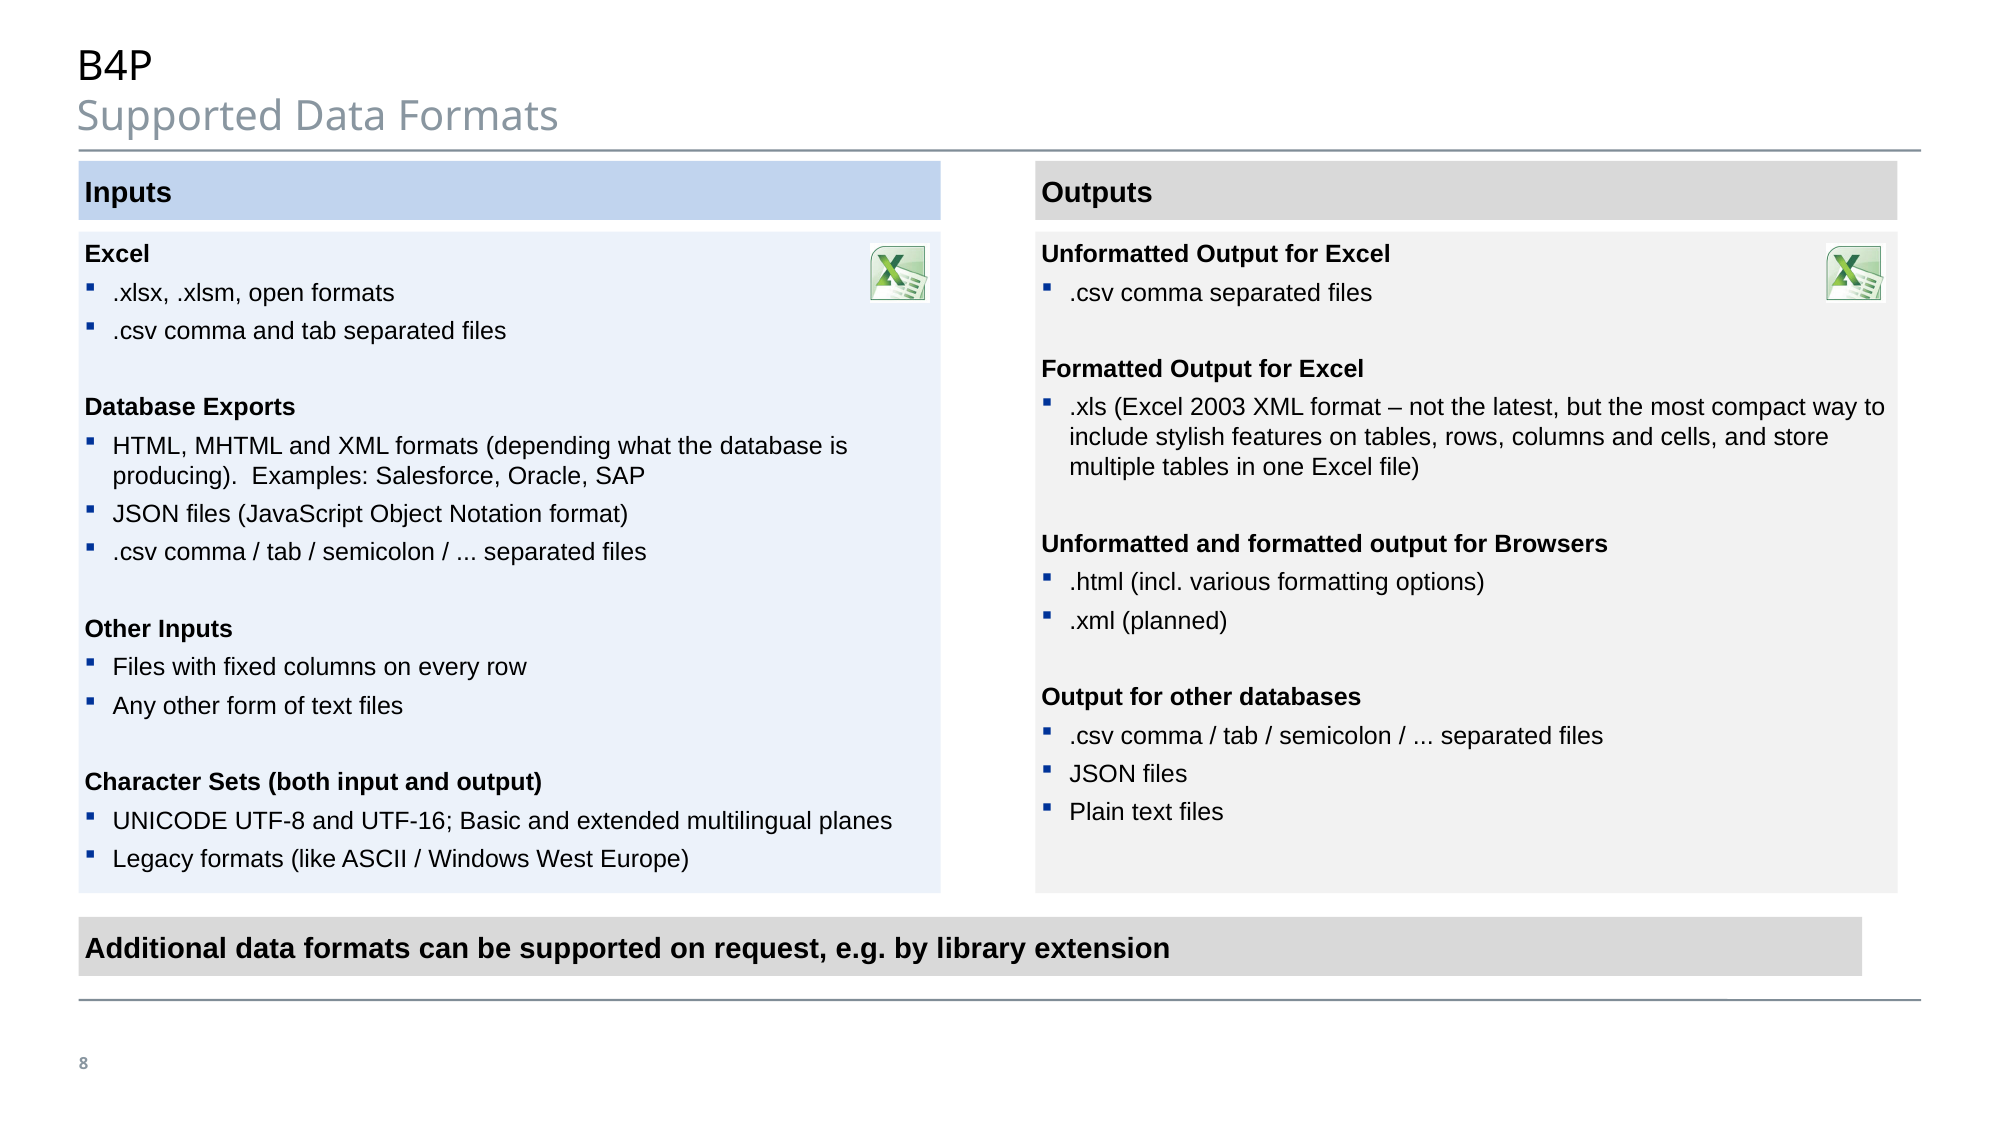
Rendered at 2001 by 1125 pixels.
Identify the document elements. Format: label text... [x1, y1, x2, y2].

picture [869, 243, 930, 303]
title B4P Supported Data Formats [76, 30, 1920, 149]
picture [1826, 243, 1886, 303]
text_box Unformatted Output for Excel .csv comma separated files Formatted Output for Excel .xls (Excel 2003 XML format – not the latest, but the most compact way to include stylish features on tables, rows, columns and cells, and store multiple tables in one Excel file) Unformatted and formatted output for Browsers .html (incl. various formatting options) .xml (planned) Output for other databases .csv comma / tab / semicolon / ... separated files JSON files Plain text files [1033, 230, 1900, 895]
text_box Inputs [77, 159, 943, 222]
text_box Excel .xlsx, .xlsm, open formats .csv comma and tab separated files Database Exports HTML, MHTML and XML formats (depending what the database is producing). Examples: Salesforce, Oracle, SAP JSON files (JavaScript Object Notation format) .csv comma / tab / semicolon / ... separated files Other Inputs Files with fixed columns on every row Any other form of text files Character Sets (both input and output) UNICODE UTF-8 and UTF-16; Basic and extended multilingual planes Legacy formats (like ASCII / Windows West Europe) [77, 230, 943, 895]
text_box Additional data formats can be supported on request, e.g. by library extension [77, 915, 1864, 978]
text_box Outputs [1033, 159, 1900, 222]
